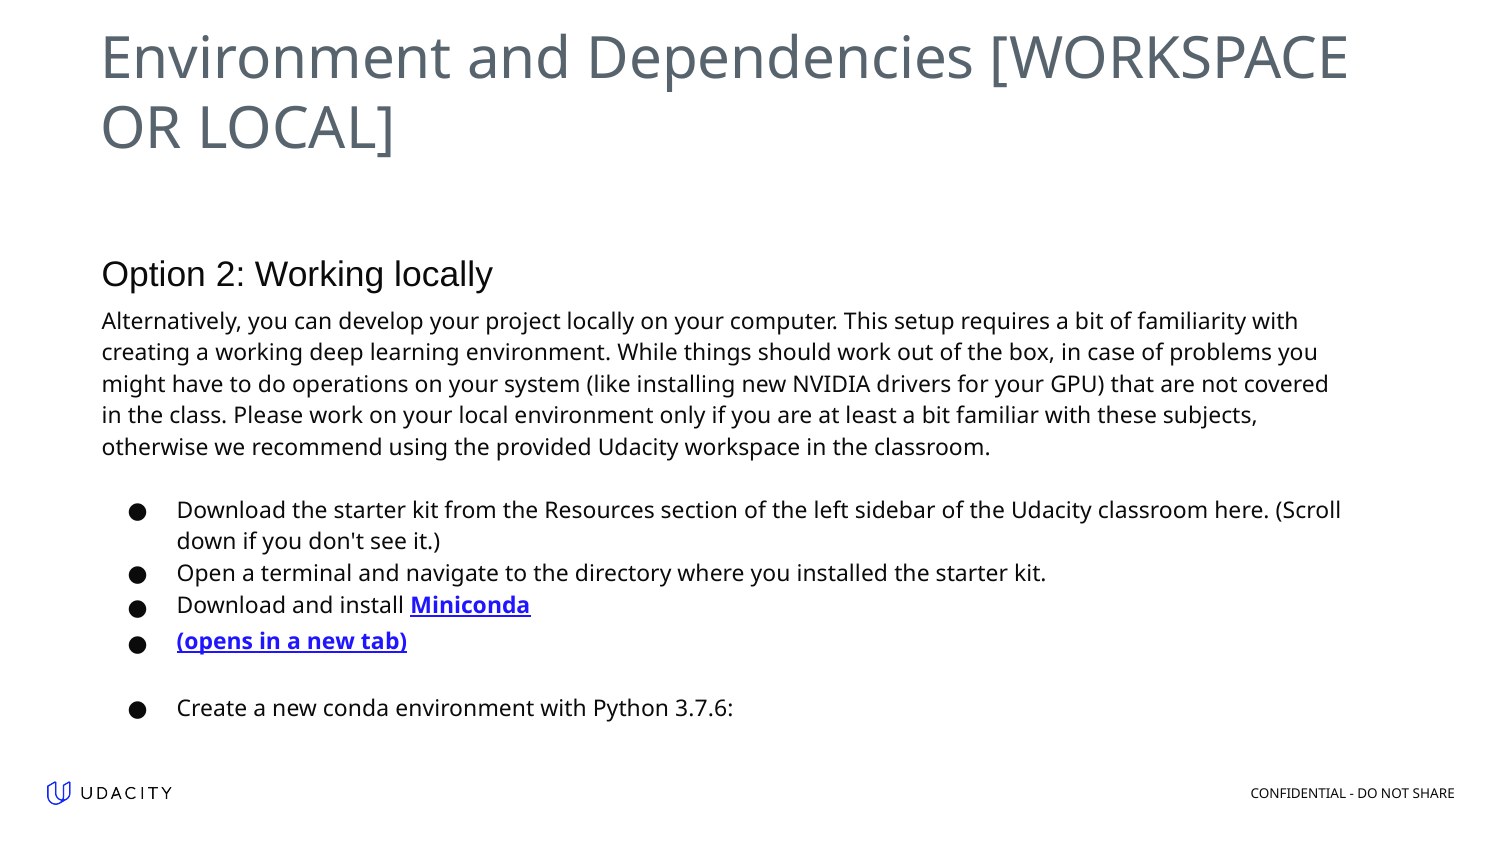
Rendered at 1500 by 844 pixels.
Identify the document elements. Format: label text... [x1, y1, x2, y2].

title Environment and Dependencies [WORKSPACE OR LOCAL] [100, 89, 1400, 160]
picture [47, 781, 172, 805]
text_box Option 2: Working locally Alternatively, you can develop your project locally on your computer. This setup requires a bit of familiarity with creating a working deep learning environment. While things should work out of the box, in case of problems you might have to do operations on your system (like installing new NVIDIA drivers for your GPU) that are not covered in the class. Please work on your local environment only if you are at least a bit familiar with these subjects, otherwise we recommend using the provided Udacity workspace in the classroom. Download the starter kit from the Resources section of the left sidebar of the Udacity classroom here. (Scroll down if you don't see it.) Open a terminal and navigate to the directory where you installed the starter kit. Download and install Miniconda (opens in a new tab) Create a new conda environment with Python 3.7.6: [86, 229, 1367, 779]
